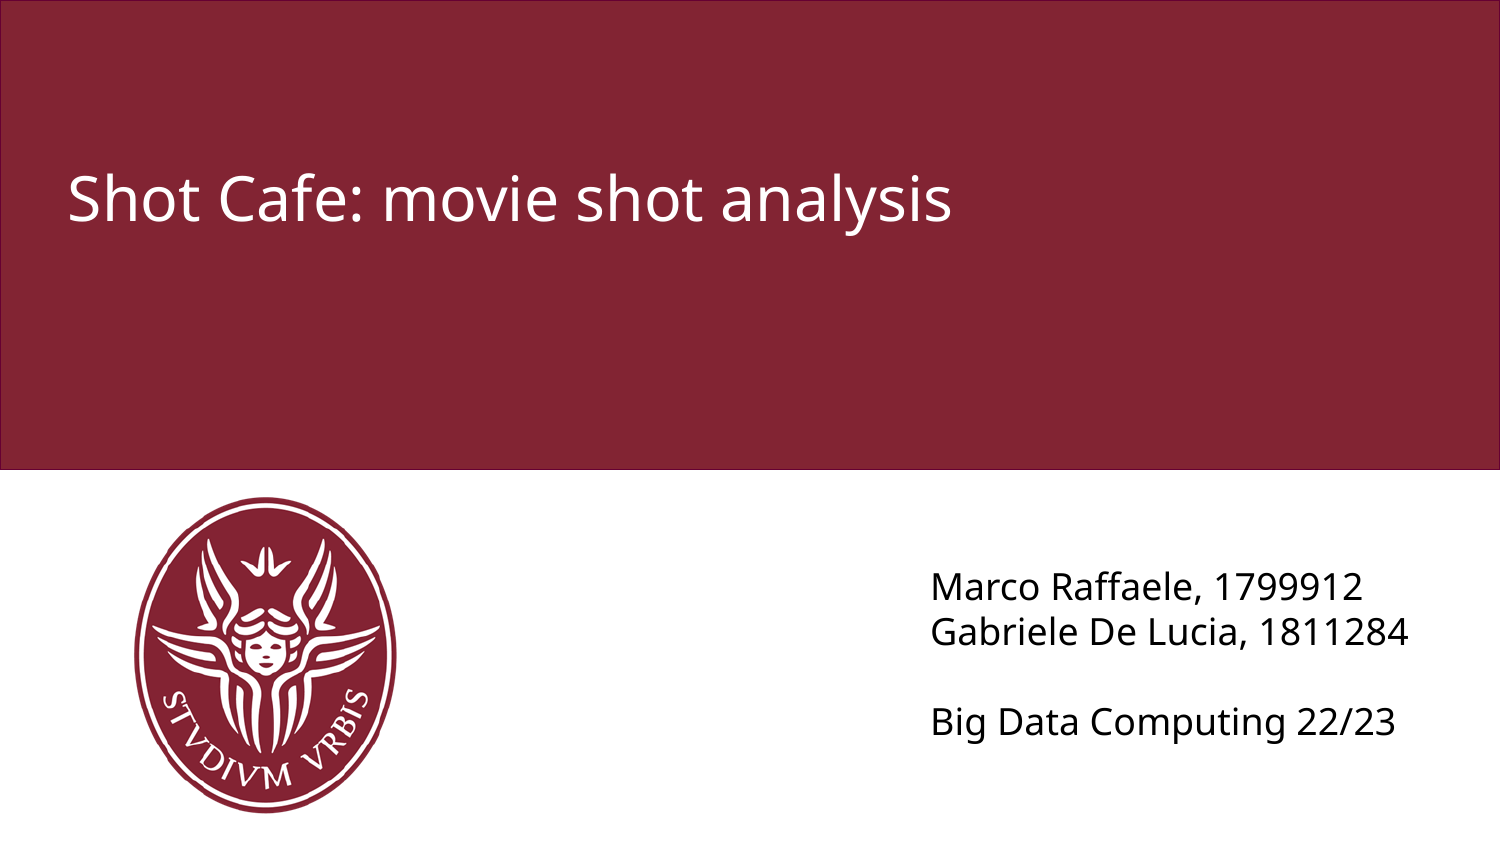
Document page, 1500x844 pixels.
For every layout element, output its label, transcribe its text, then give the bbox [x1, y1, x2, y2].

picture [27, 492, 485, 817]
text_box Marco Raffaele, 1799912 Gabriele De Lucia, 1811284 Big Data Computing 22/23 [915, 548, 1477, 759]
text_box Shot Cafe: movie shot analysis [52, 144, 1447, 249]
text_box [0, 0, 1500, 470]
